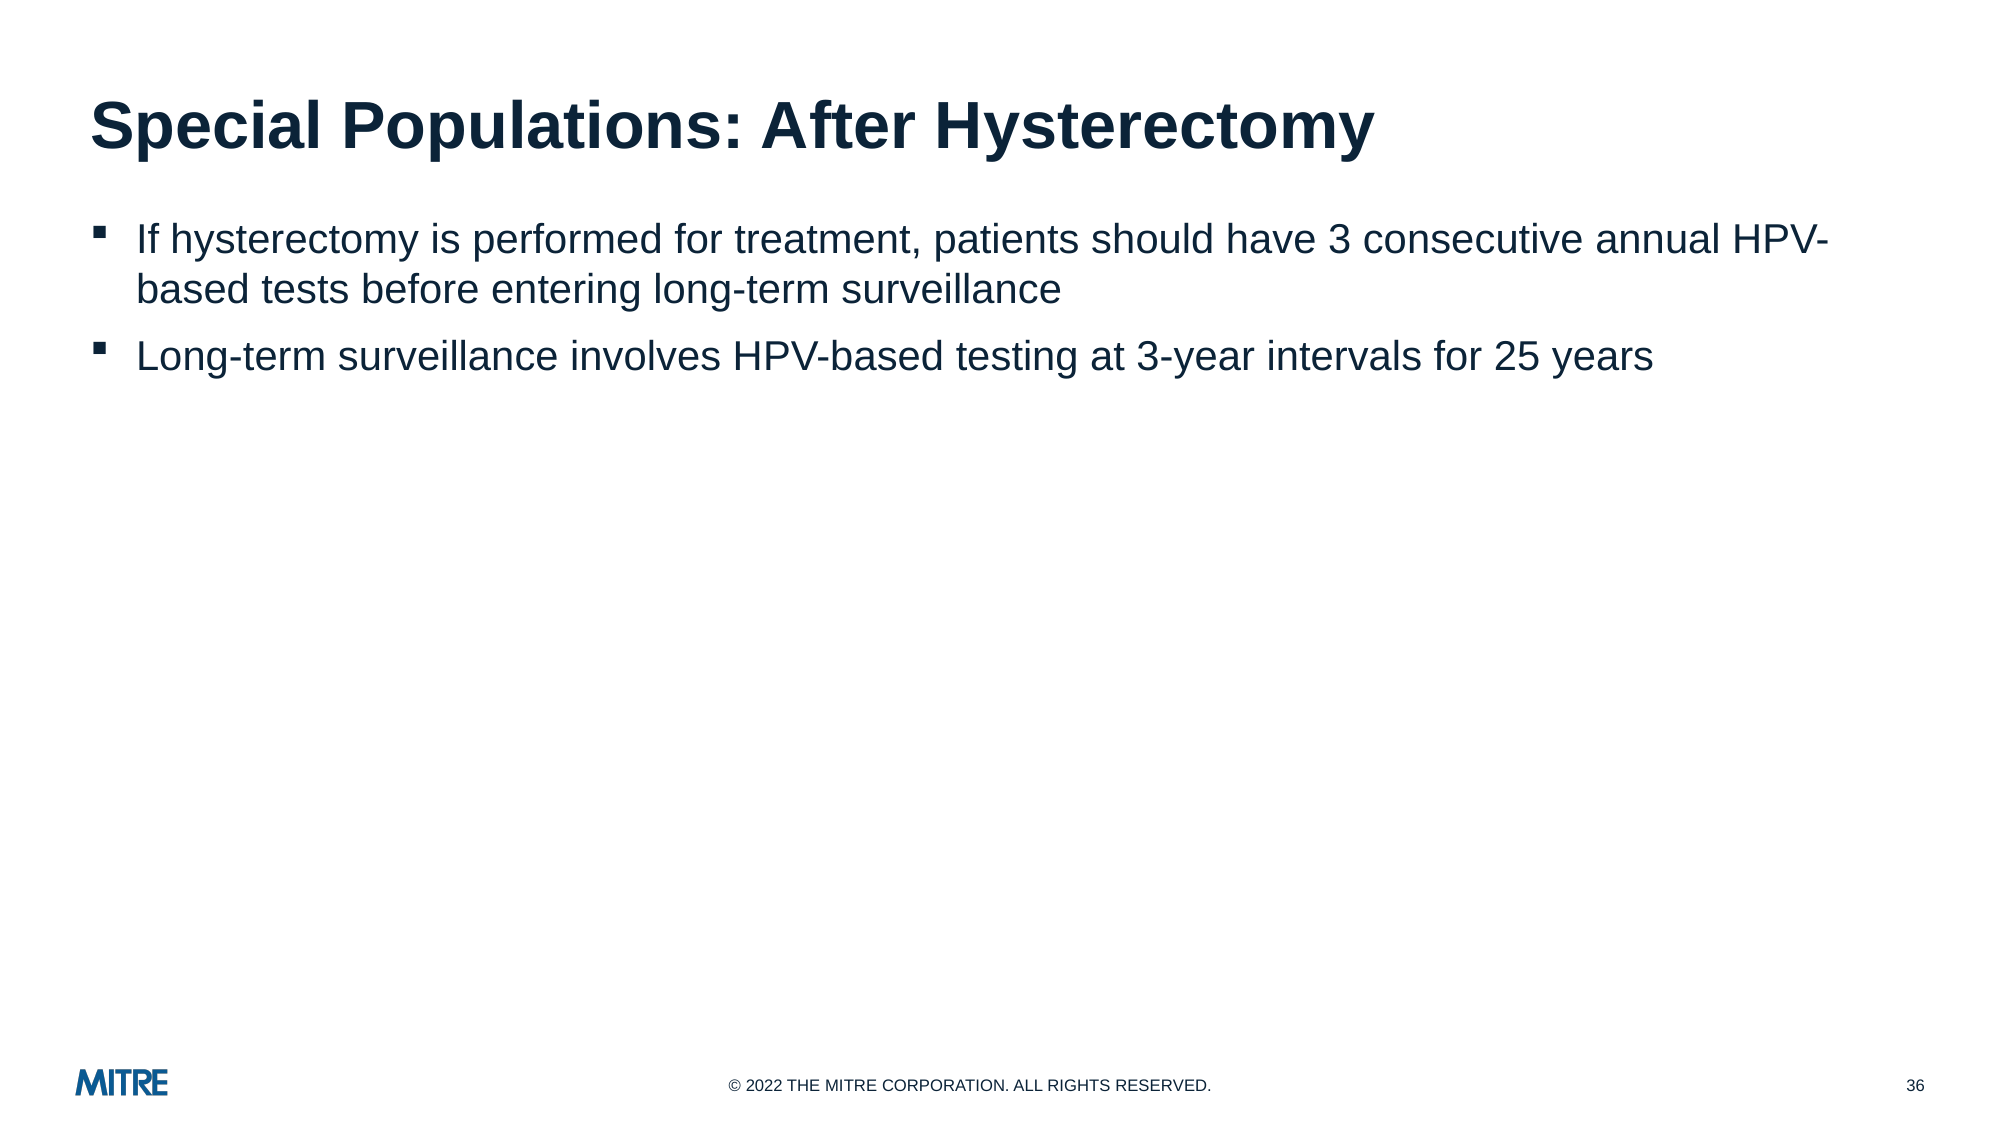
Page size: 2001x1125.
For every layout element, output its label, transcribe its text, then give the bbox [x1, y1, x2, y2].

slide_number 36 [1793, 1064, 1925, 1106]
picture [71, 1063, 174, 1103]
list If hysterectomy is performed for treatment, patients should have 3 consecutive annual HPV-based tests before entering long-term surveillance Long-term surveillance involves HPV-based testing at 3-year intervals for 25 years [75, 204, 1925, 1025]
title Special Populations: After Hysterectomy [75, 65, 1925, 179]
